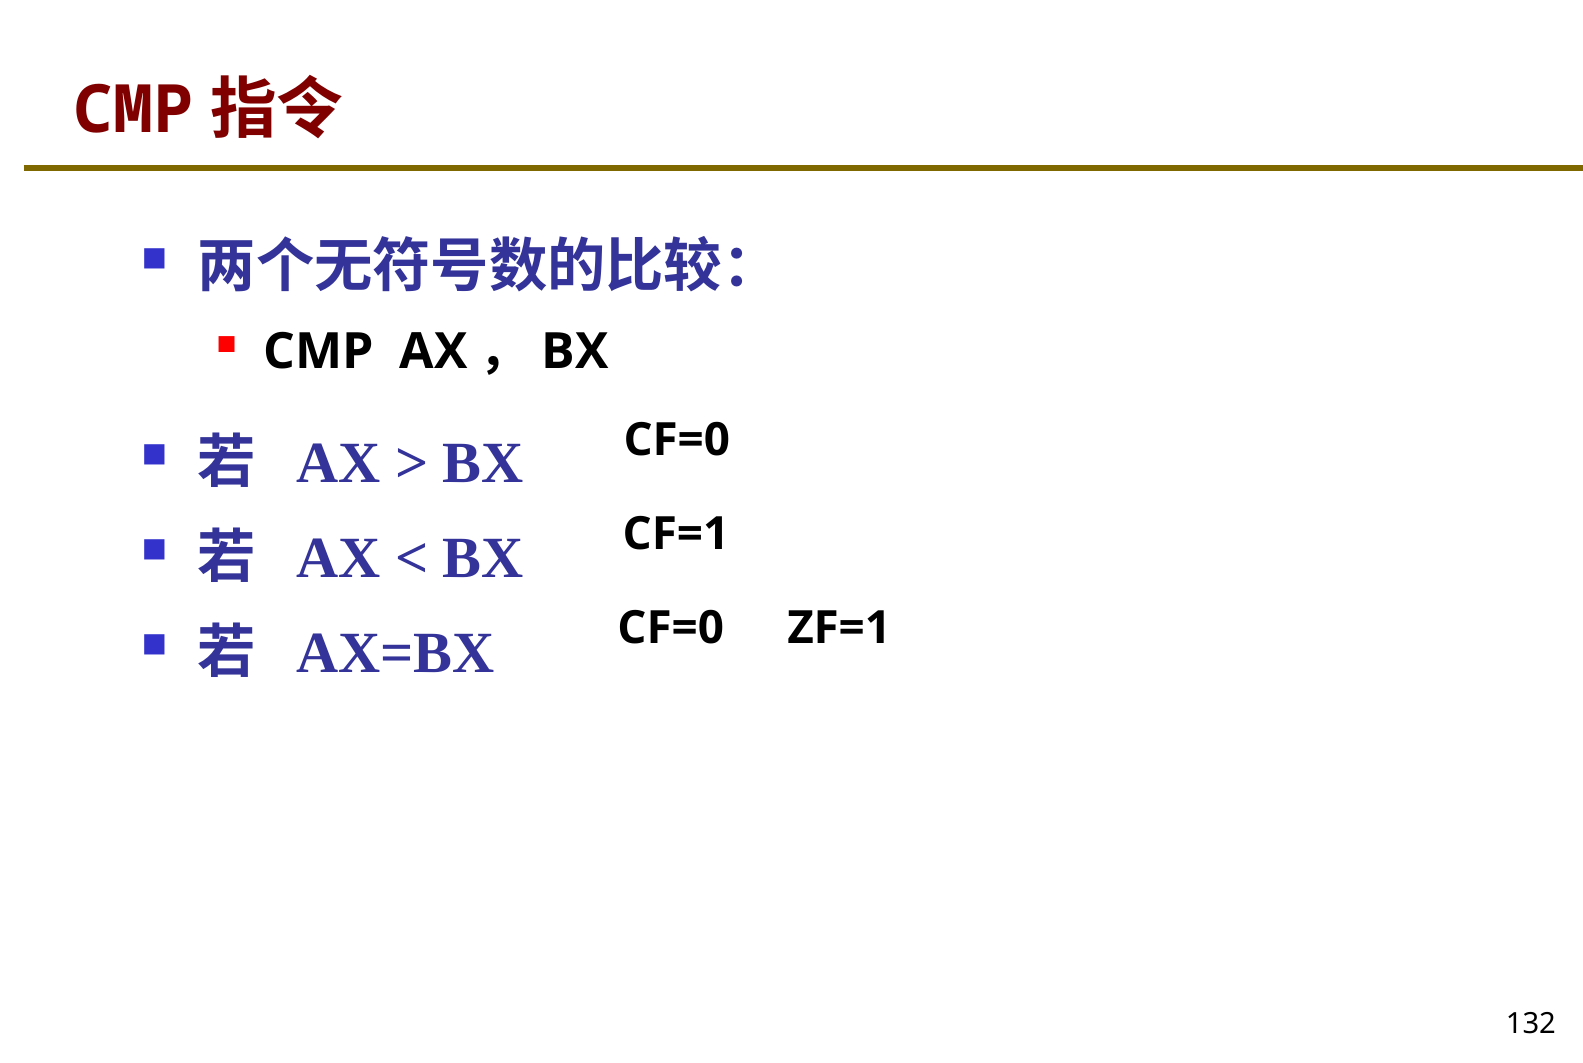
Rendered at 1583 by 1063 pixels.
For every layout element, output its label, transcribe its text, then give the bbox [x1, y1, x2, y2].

slide_number 132 [1474, 980, 1572, 1052]
title CMP指令 [59, 35, 1408, 154]
list 两个无符号数的比较： CMP AX，BX 若 AX > BX 若 AX < BX 若 AX=BX [126, 209, 824, 742]
text_box CF=1 [607, 496, 833, 567]
text_box CF=0 [608, 401, 808, 472]
text_box ZF=1 [772, 590, 972, 661]
text_box CF=0 [602, 590, 772, 661]
